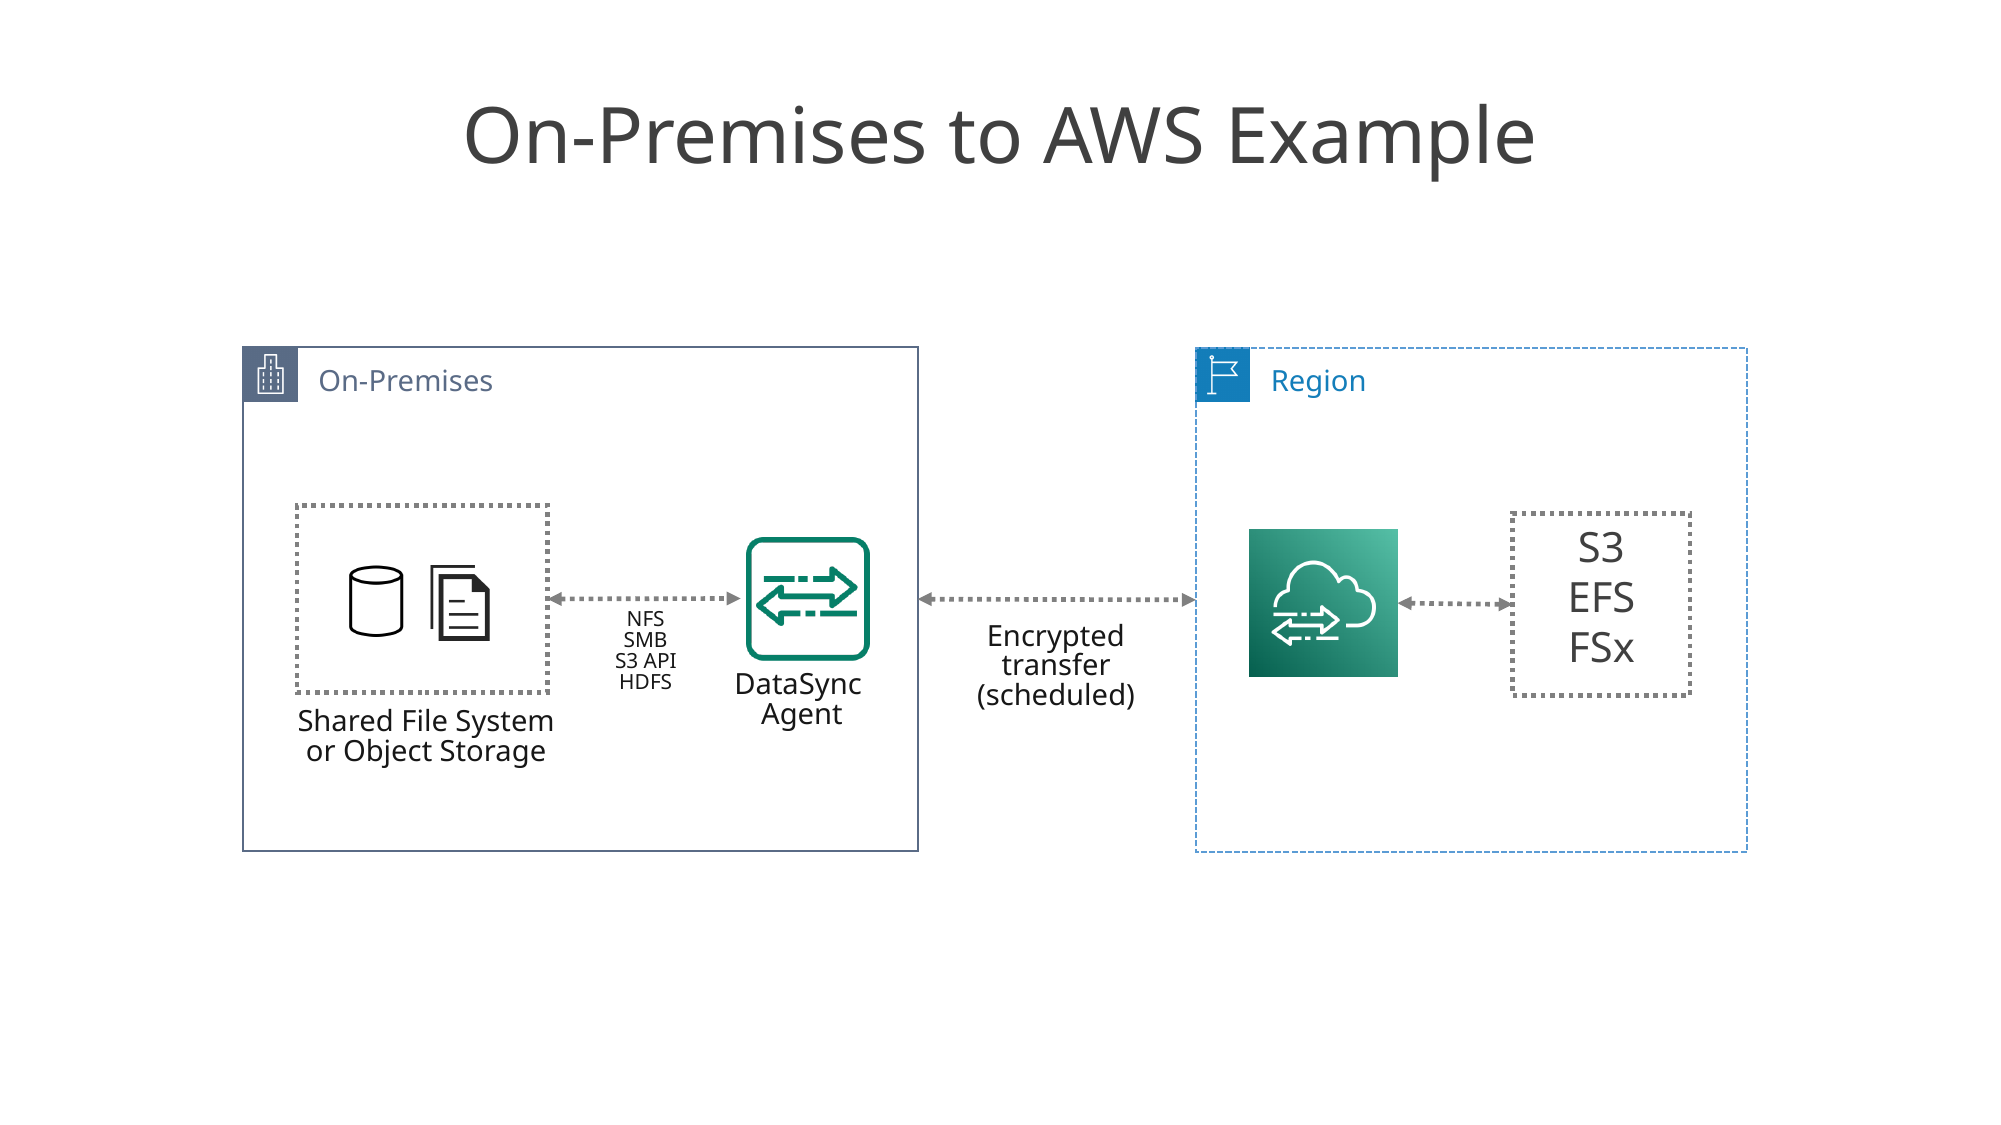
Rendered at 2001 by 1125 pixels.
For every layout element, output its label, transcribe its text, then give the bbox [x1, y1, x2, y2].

text_box S3 EFS FSx [1512, 512, 1691, 697]
title On-Premises to AWS Example [137, 93, 1863, 183]
picture [243, 346, 298, 402]
picture [740, 531, 875, 666]
picture [338, 563, 414, 639]
picture [1249, 529, 1398, 678]
picture [1195, 347, 1250, 403]
text_box On-Premises [242, 346, 919, 852]
text_box NFS SMB S3 API HDFS [600, 603, 702, 703]
text_box DataSync Agent [721, 665, 894, 723]
text_box Region [1195, 347, 1748, 853]
picture [422, 565, 498, 641]
text_box Shared File System or Object Storage [287, 702, 576, 760]
text_box Encrypted transfer (scheduled) [956, 616, 1167, 674]
text_box [296, 505, 549, 693]
